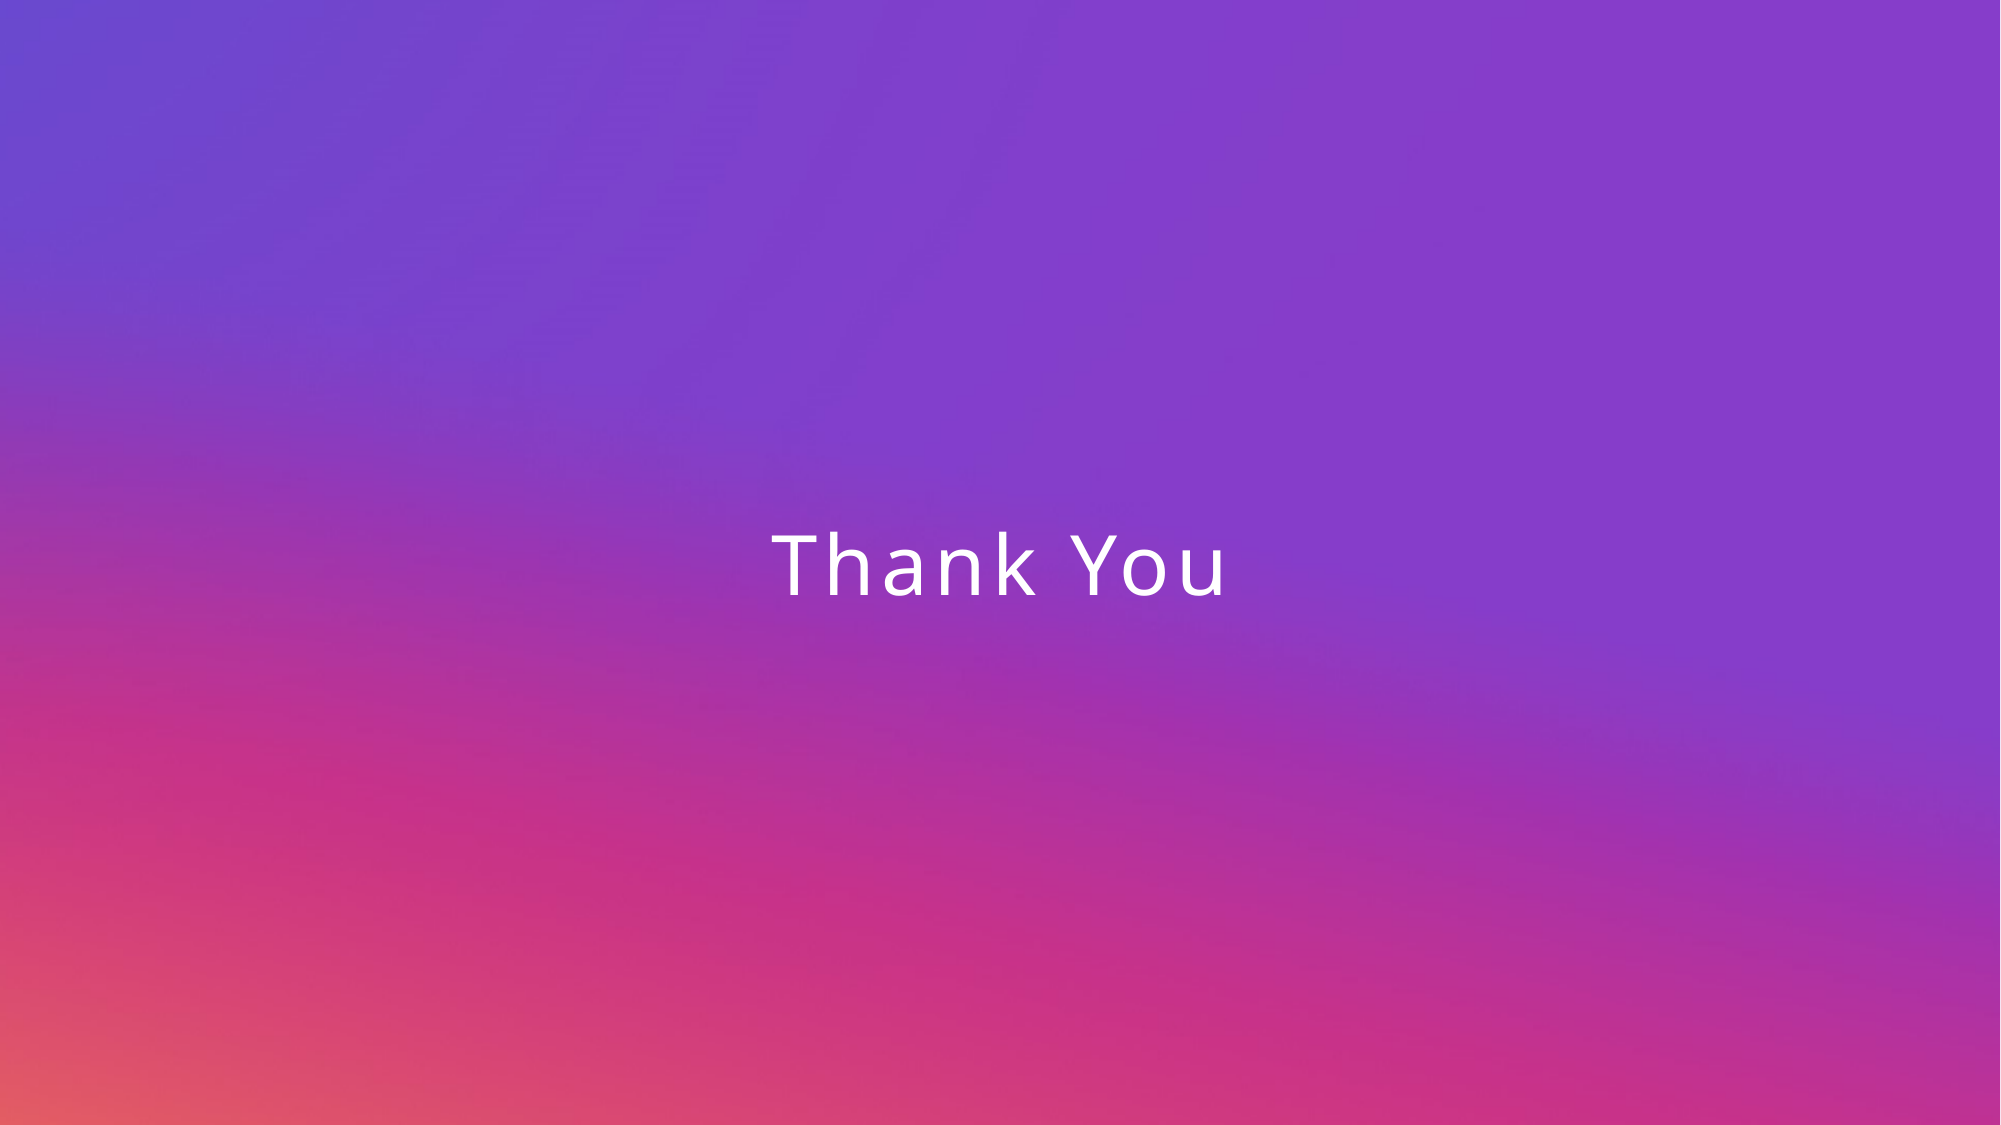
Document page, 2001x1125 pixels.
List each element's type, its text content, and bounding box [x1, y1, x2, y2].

text_box Thank You [756, 504, 1244, 620]
picture [0, 0, 2001, 1125]
